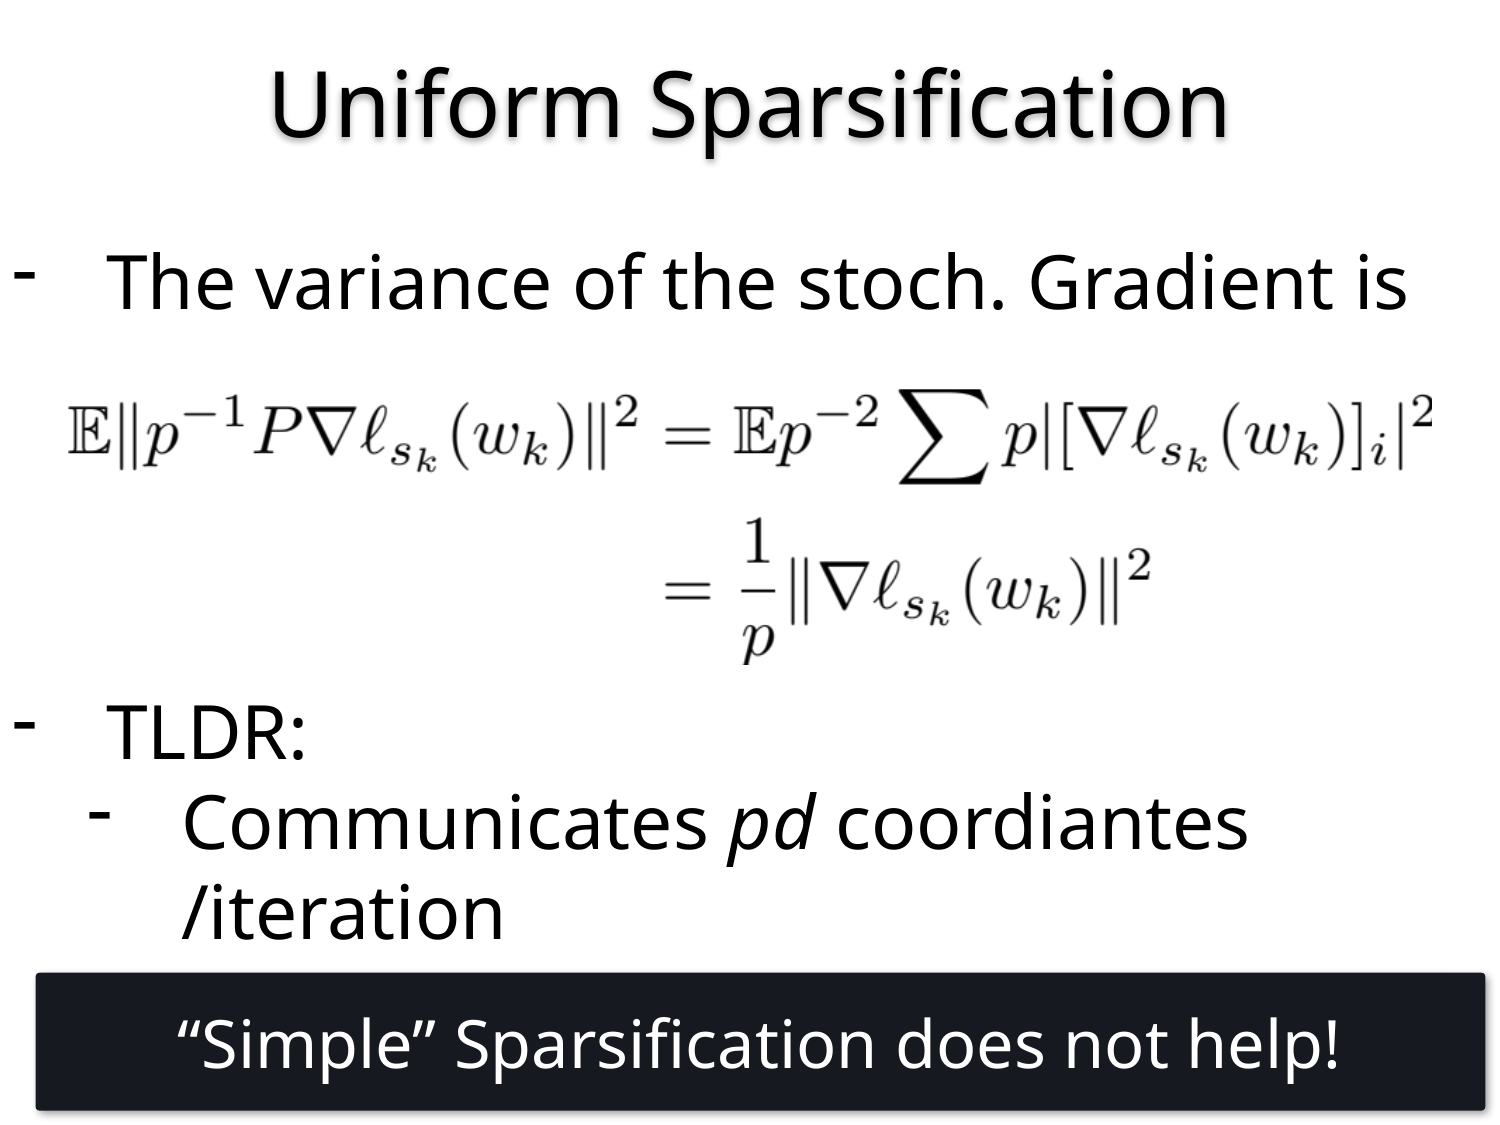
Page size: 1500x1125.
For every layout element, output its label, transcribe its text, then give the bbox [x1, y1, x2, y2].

text_box Uniform Sparsification [0, 0, 1500, 201]
picture [67, 387, 1433, 666]
text_box “Simple” Sparsification does not help! [33, 970, 1488, 1113]
text_box The variance of the stoch. Gradient is TLDR: Communicates pd coordiantes /iteration Requires 1/p more iterations. How does it perform? [0, 227, 1498, 1125]
